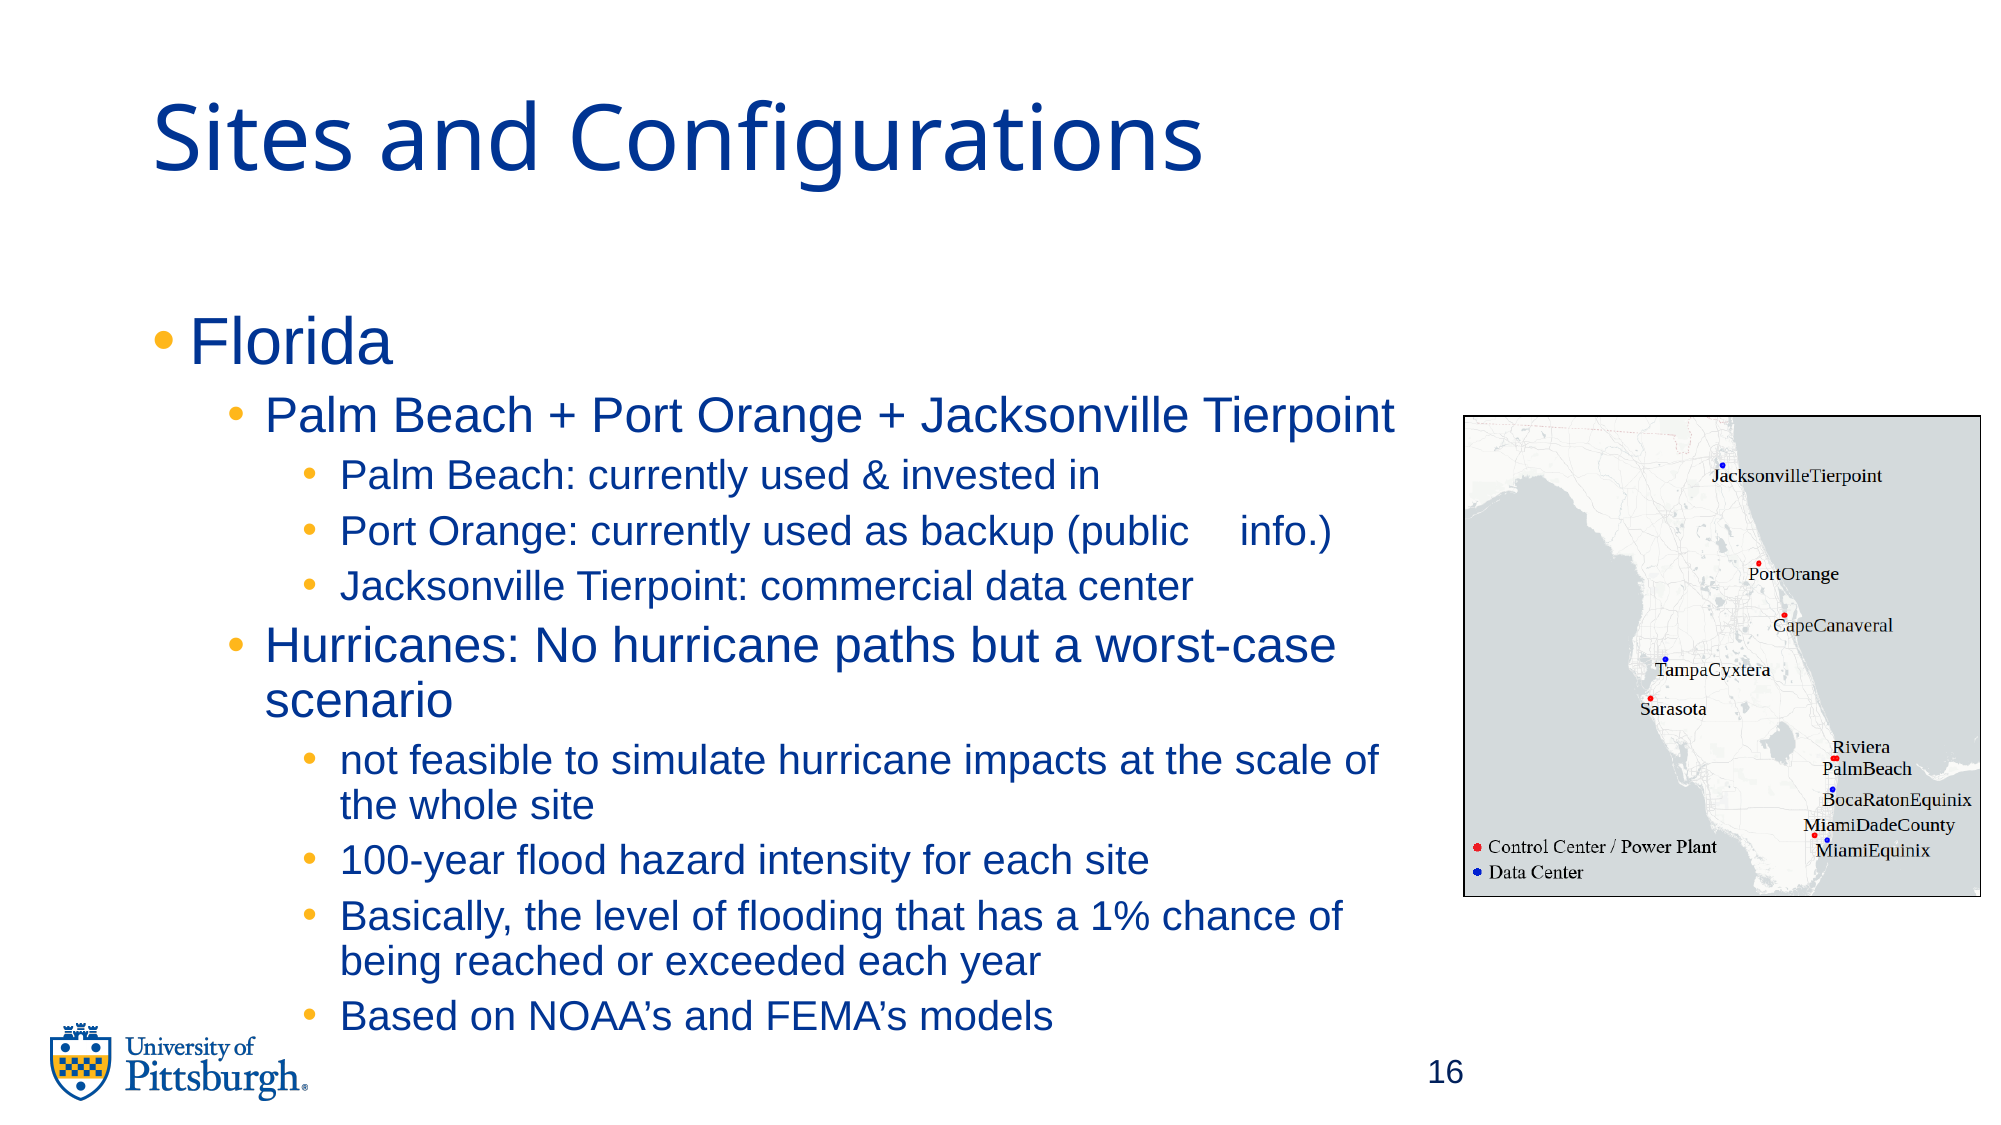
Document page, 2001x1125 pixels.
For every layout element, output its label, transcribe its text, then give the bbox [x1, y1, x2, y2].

picture [50, 1023, 308, 1101]
slide_number 16 [1412, 1042, 1863, 1103]
list Florida Palm Beach + Port Orange + Jacksonville Tierpoint Palm Beach: currently used & invested in Port Orange: currently used as backup (public info.) Jacksonville Tierpoint: commercial data center Hurricanes: No hurricane paths but a worst-case scenario not feasible to simulate hurricane impacts at the scale of the whole site 100-year flood hazard intensity for each site Basically, the level of flooding that has a 1% chance of being reached or exceeded each year Based on NOAA’s and FEMA’s models [137, 299, 1450, 1014]
picture [1463, 415, 1981, 898]
title Sites and Configurations [137, 83, 1863, 278]
